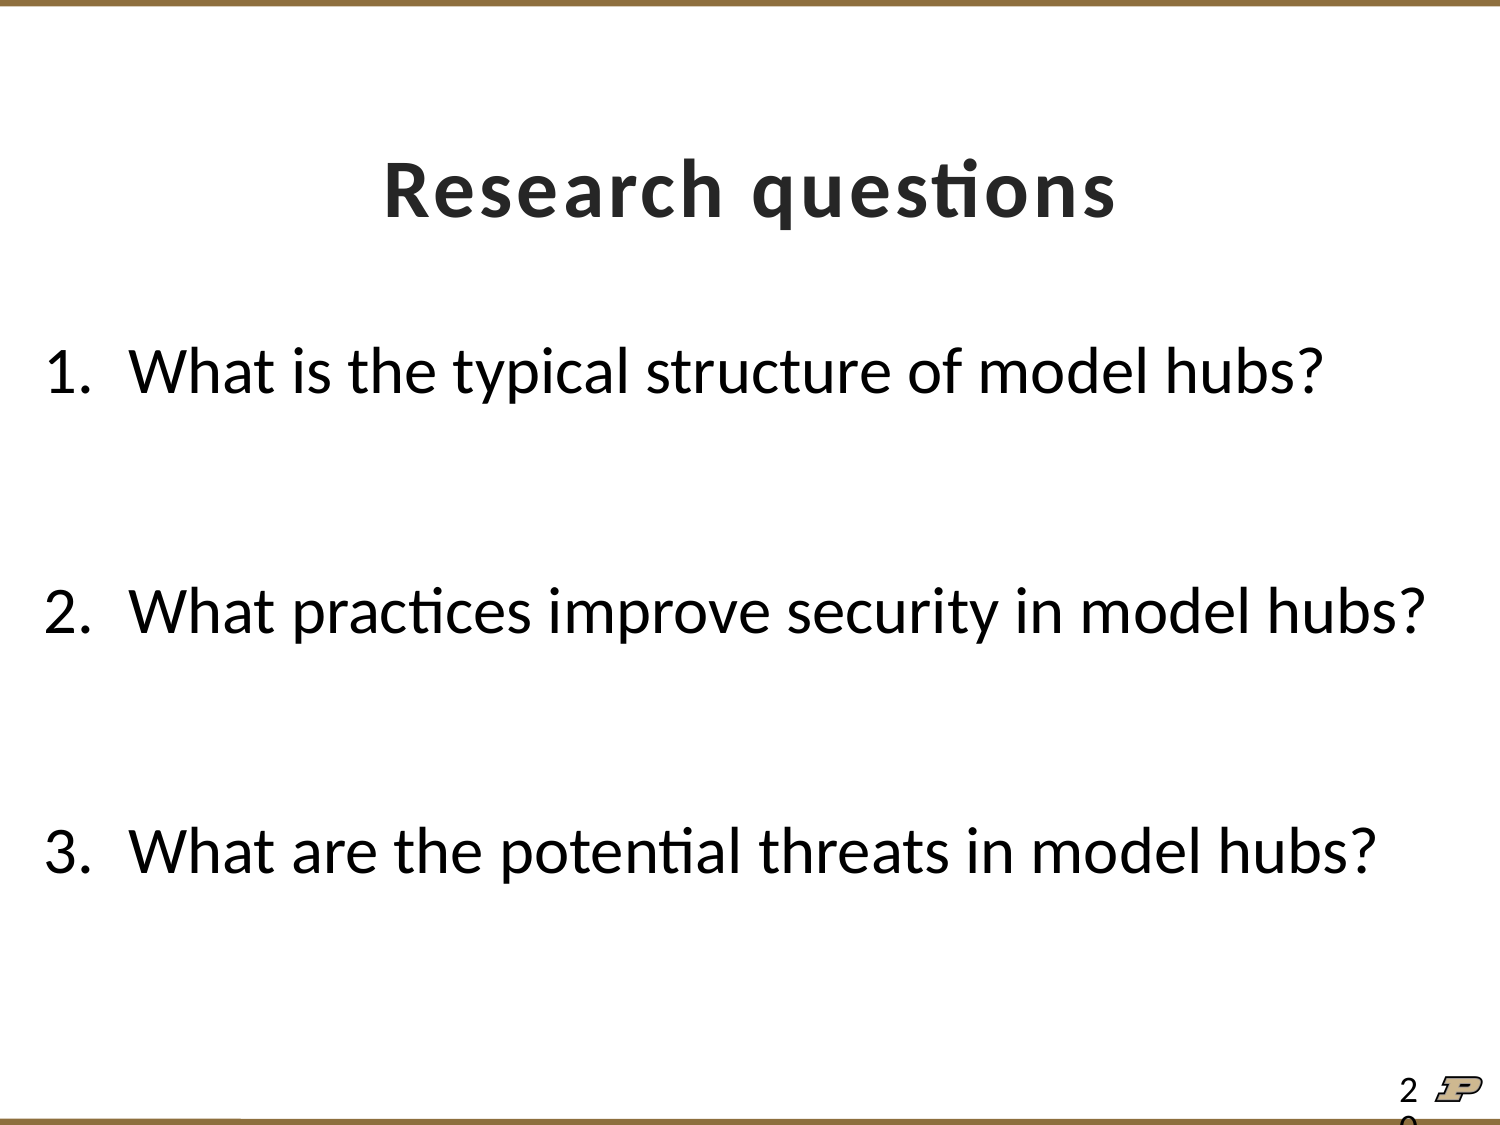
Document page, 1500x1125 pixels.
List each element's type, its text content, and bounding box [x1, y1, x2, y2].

title Research questions [110, 113, 1390, 279]
picture [1434, 1076, 1483, 1102]
text_box What is the typical structure of model hubs? What practices improve security in model hubs? What are the potential threats in model hubs? [28, 279, 1471, 895]
text_box 20 [1375, 1048, 1436, 1109]
